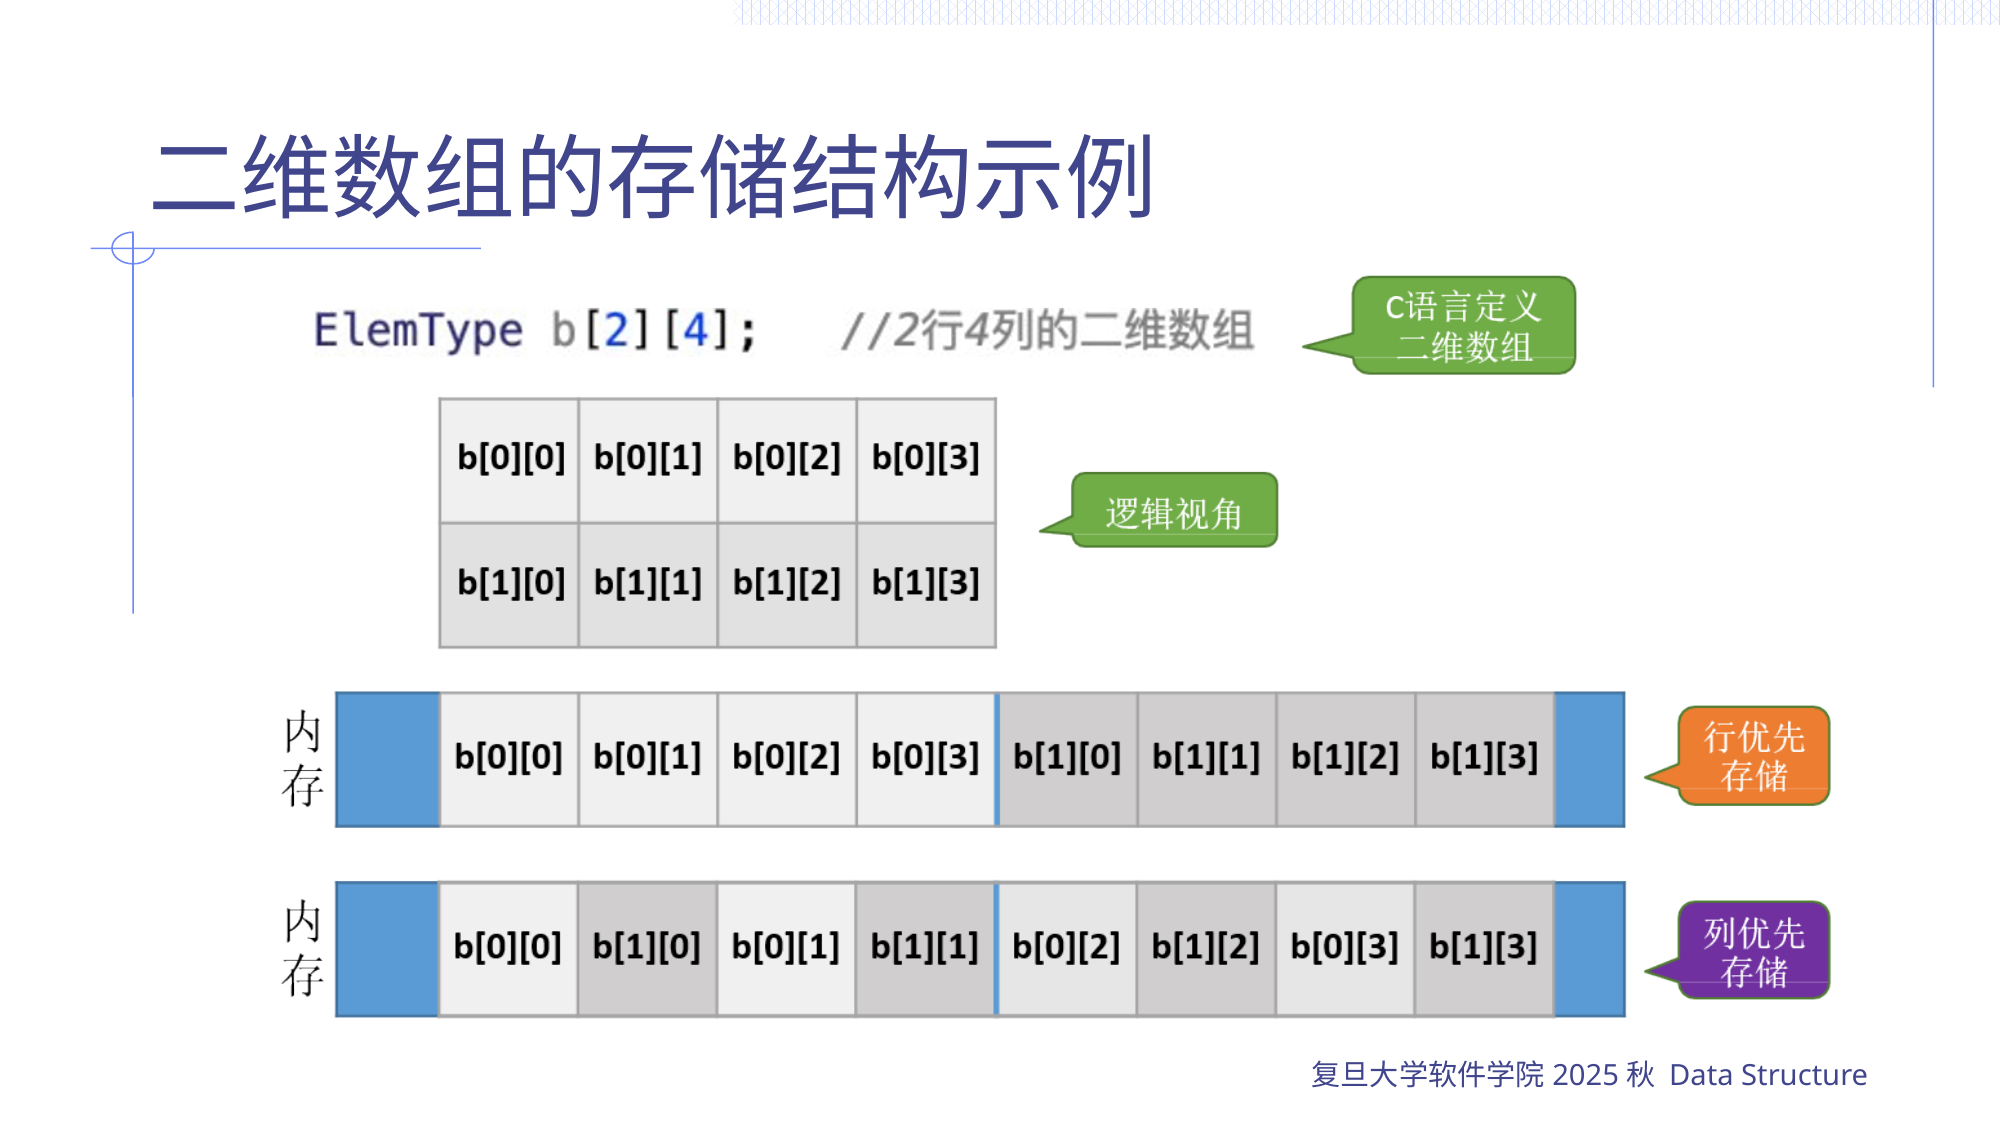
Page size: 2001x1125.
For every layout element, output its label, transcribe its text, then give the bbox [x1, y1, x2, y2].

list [186, 255, 1881, 1045]
title 二维数组的存储结构示例 [133, 50, 1834, 238]
